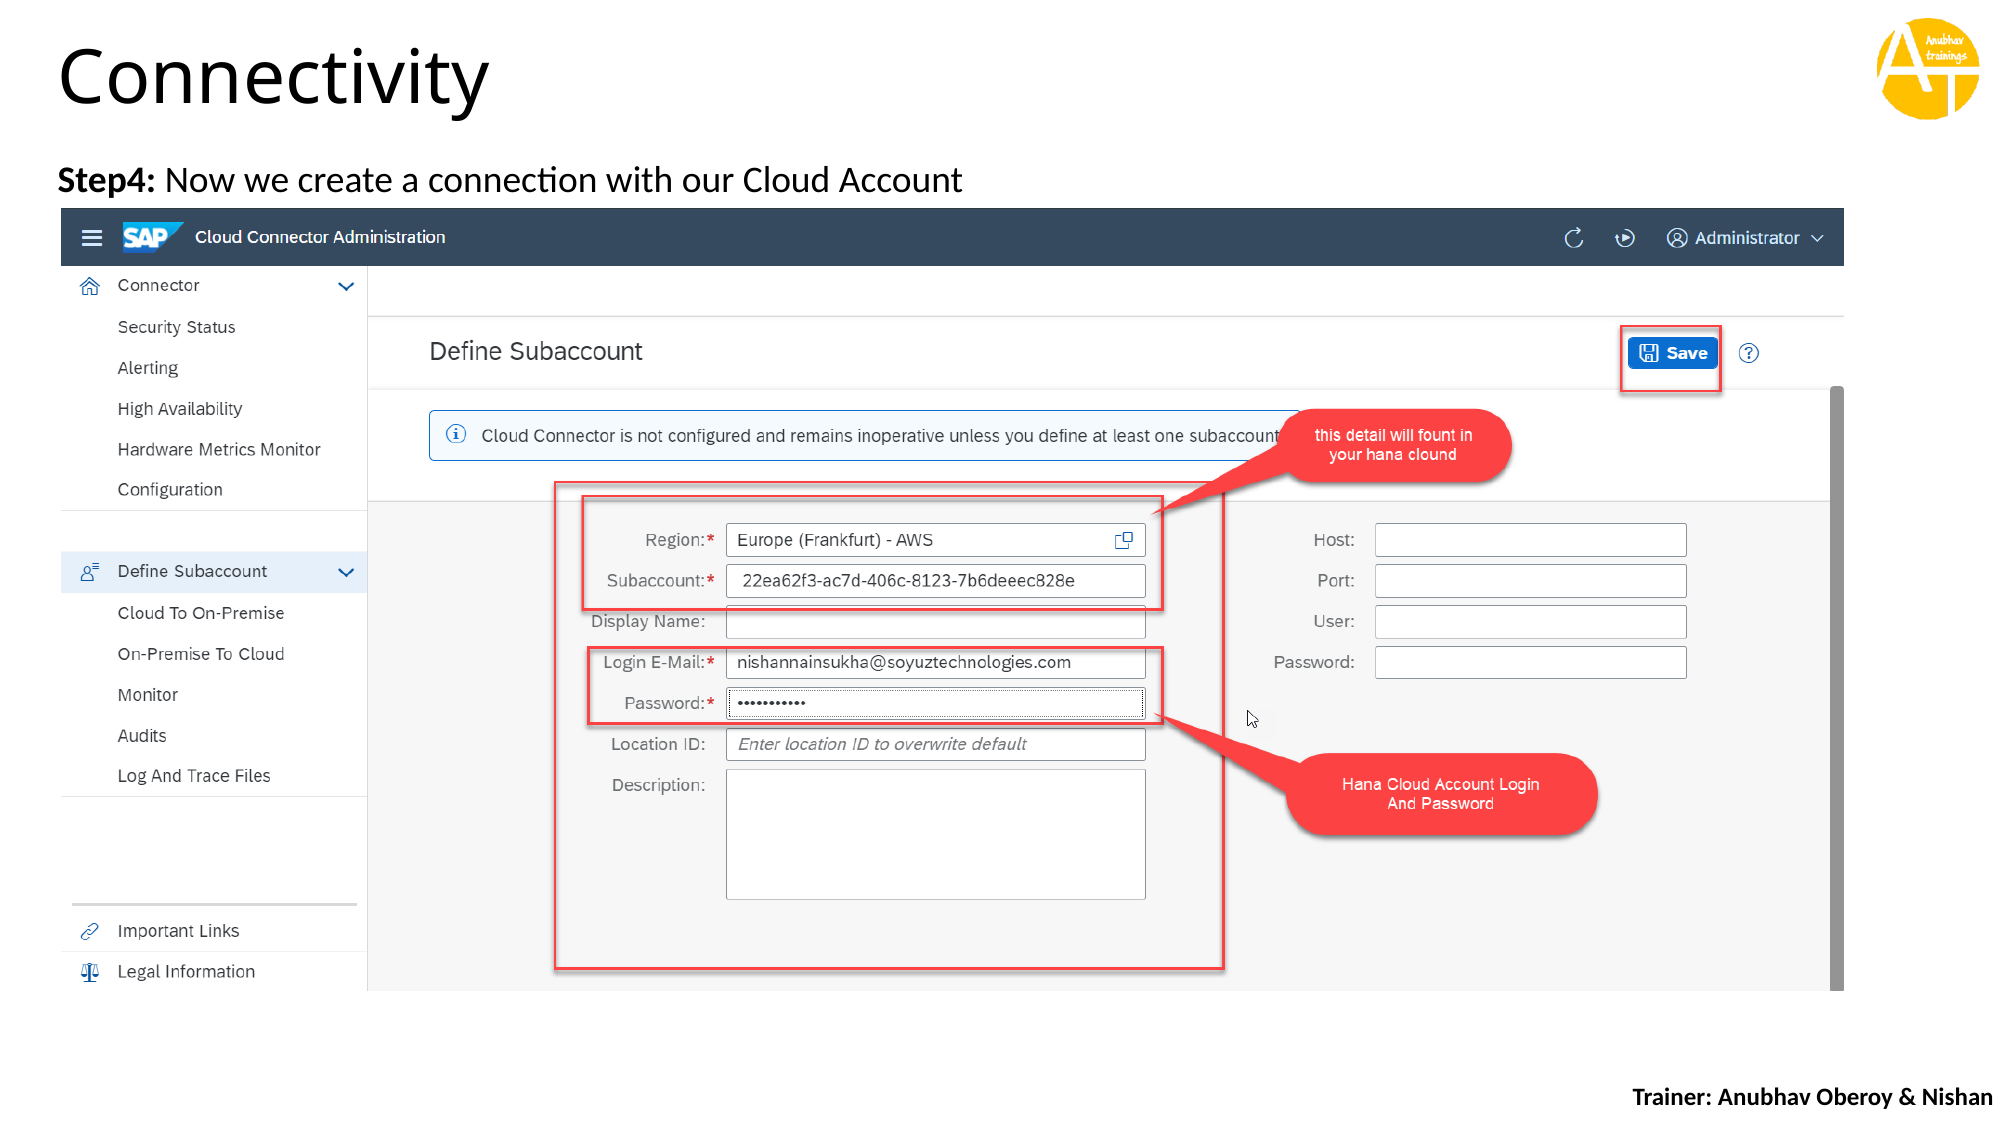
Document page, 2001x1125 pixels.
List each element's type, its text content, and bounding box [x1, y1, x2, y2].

picture [61, 208, 1844, 991]
picture [1866, 11, 1985, 128]
text_box Step4: Now we create a connection with our Cloud Account [42, 148, 1502, 208]
text_box Connectivity [42, 30, 1896, 148]
footer Trainer: Anubhav Oberoy & Nishan [1601, 1083, 2000, 1108]
